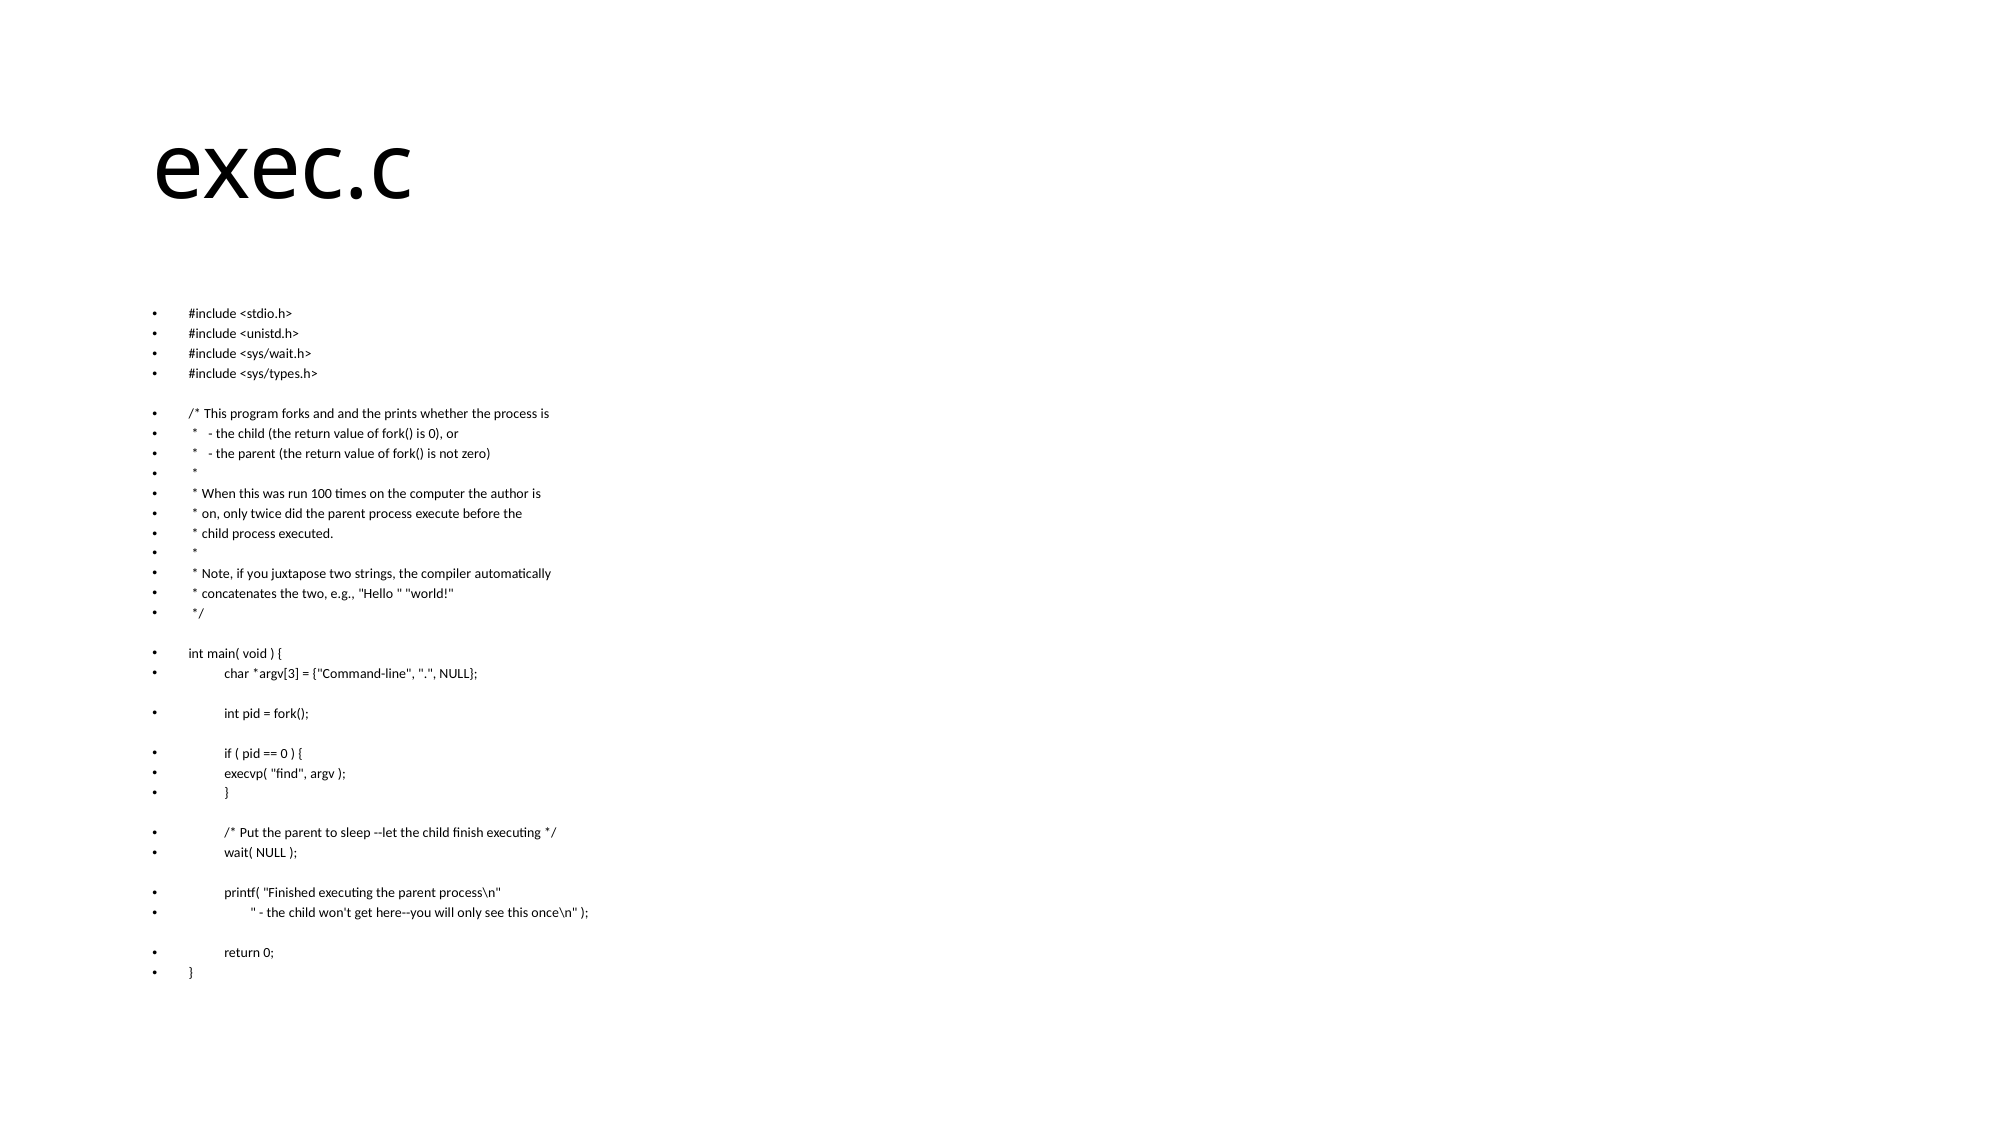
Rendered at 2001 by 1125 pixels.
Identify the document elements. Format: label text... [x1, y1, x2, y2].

list #include <stdio.h> #include <unistd.h> #include <sys/wait.h> #include <sys/types.h> /* This program forks and and the prints whether the process is * - the child (the return value of fork() is 0), or * - the parent (the return value of fork() is not zero) * * When this was run 100 times on the computer the author is * on, only twice did the parent process execute before the * child process executed. * * Note, if you juxtapose two strings, the compiler automatically * concatenates the two, e.g., "Hello " "world!" */ int main( void ) { char *argv[3] = {"Command-line", ".", NULL}; int pid = fork(); if ( pid == 0 ) { execvp( "find", argv ); } /* Put the parent to sleep --let the child finish executing */ wait( NULL ); printf( "Finished executing the parent process\n" " - the child won't get here--you will only see this once\n" ); return 0; } [137, 299, 1863, 1014]
title exec.c [137, 59, 1863, 278]
